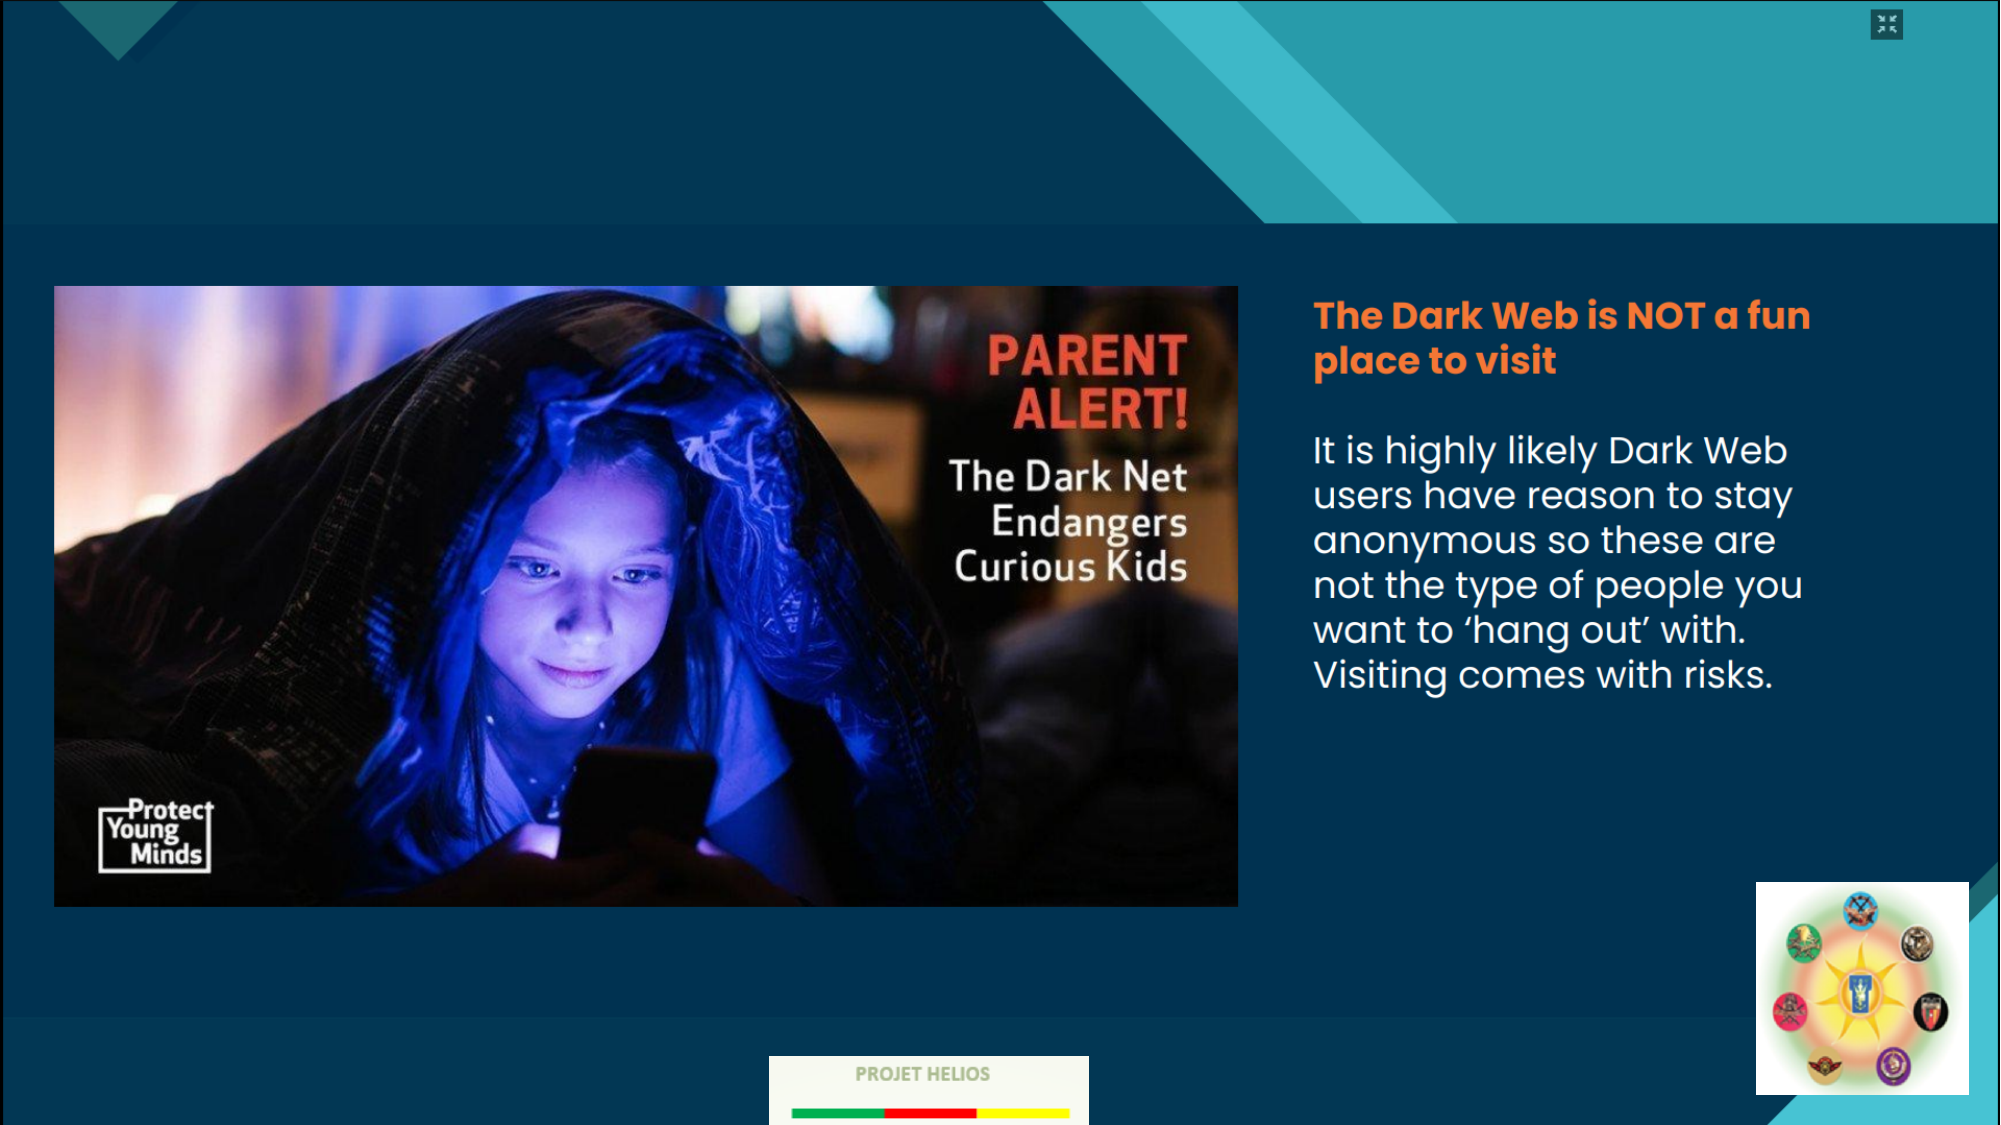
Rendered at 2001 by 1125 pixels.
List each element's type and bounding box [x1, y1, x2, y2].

list [0, 0, 2000, 1125]
picture [769, 1056, 1089, 1125]
picture [1755, 881, 1969, 1095]
